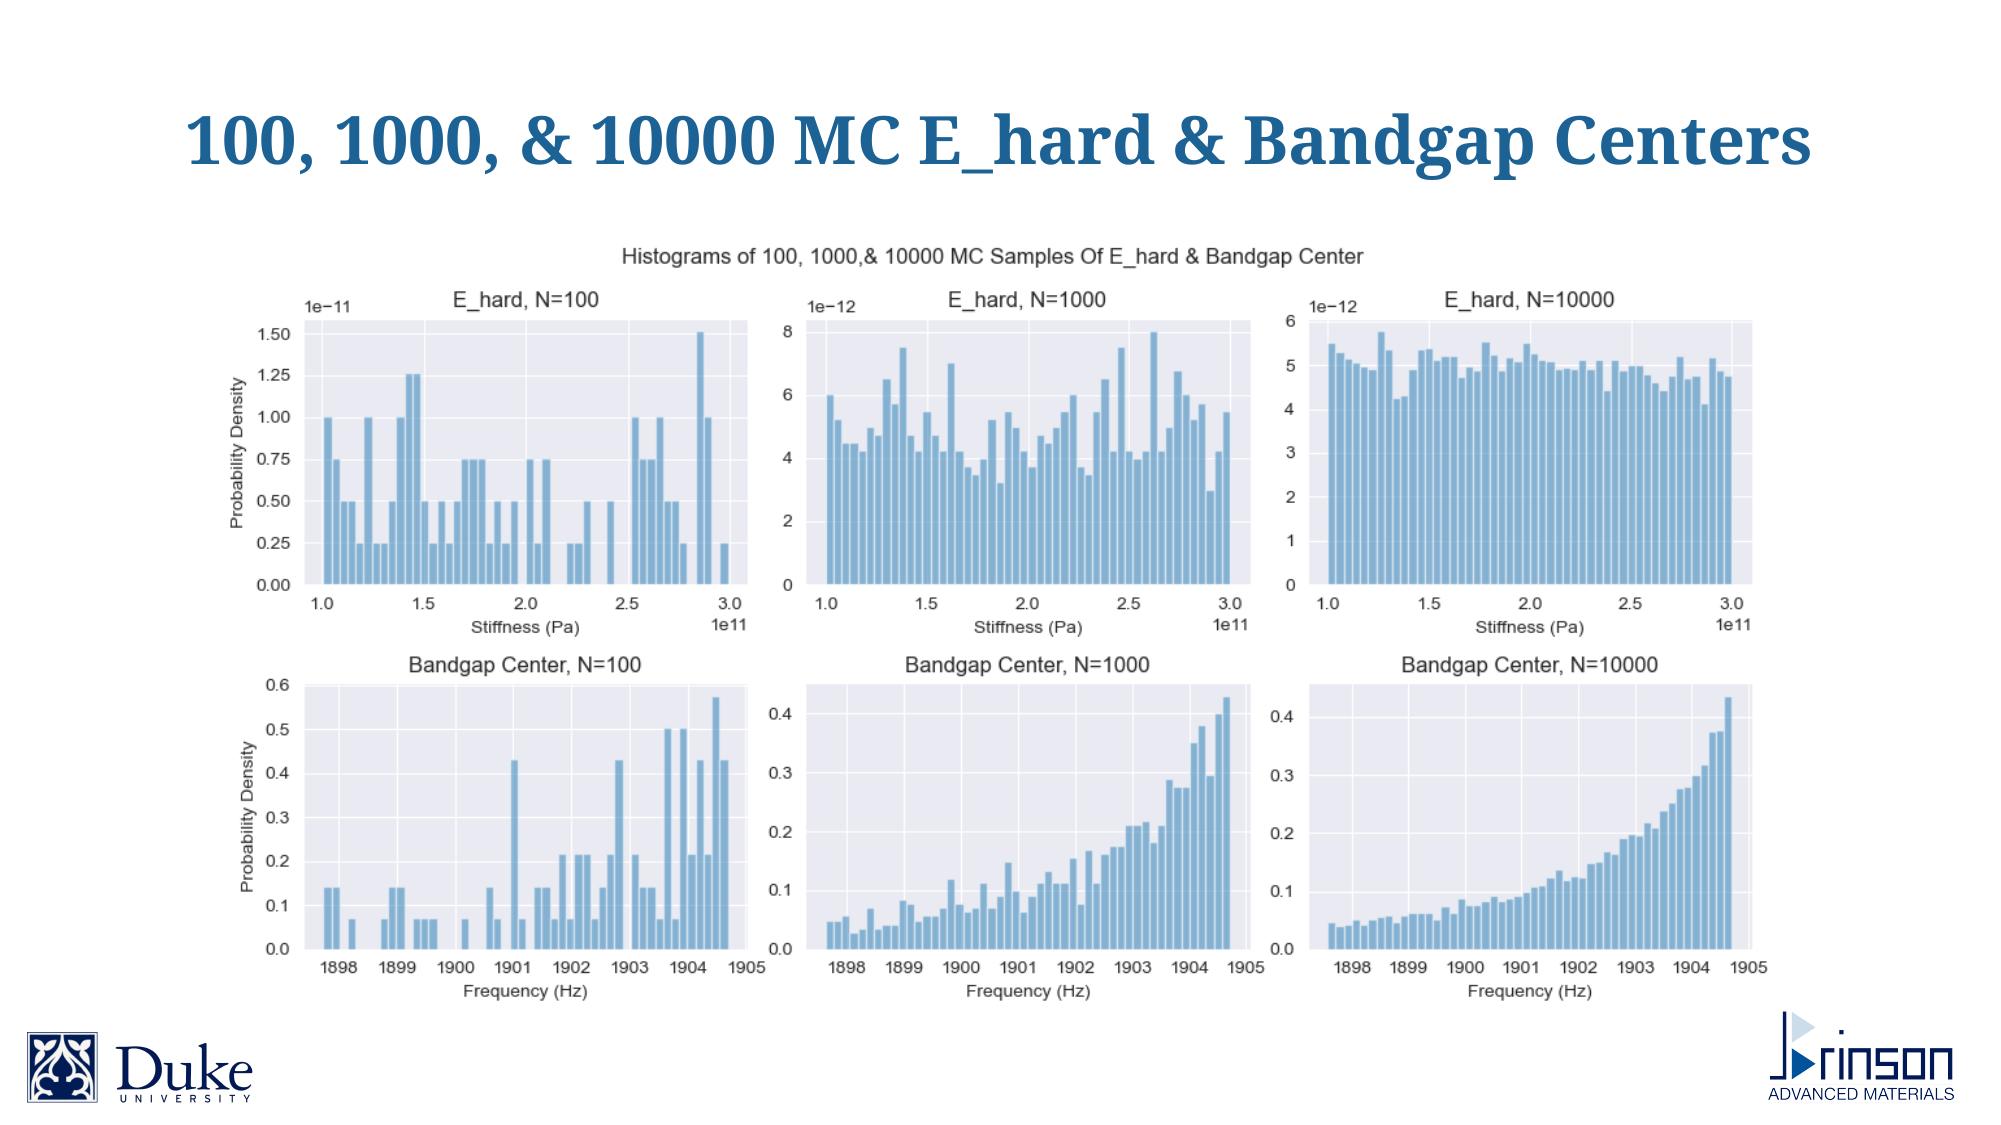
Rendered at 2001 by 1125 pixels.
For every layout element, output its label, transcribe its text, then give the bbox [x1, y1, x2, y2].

picture [1768, 1011, 1957, 1108]
picture [115, 1042, 253, 1103]
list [219, 235, 1781, 1014]
picture [27, 1032, 98, 1103]
title 100, 1000, & 10000 MC E_hard & Bandgap Centers [119, 55, 1881, 230]
